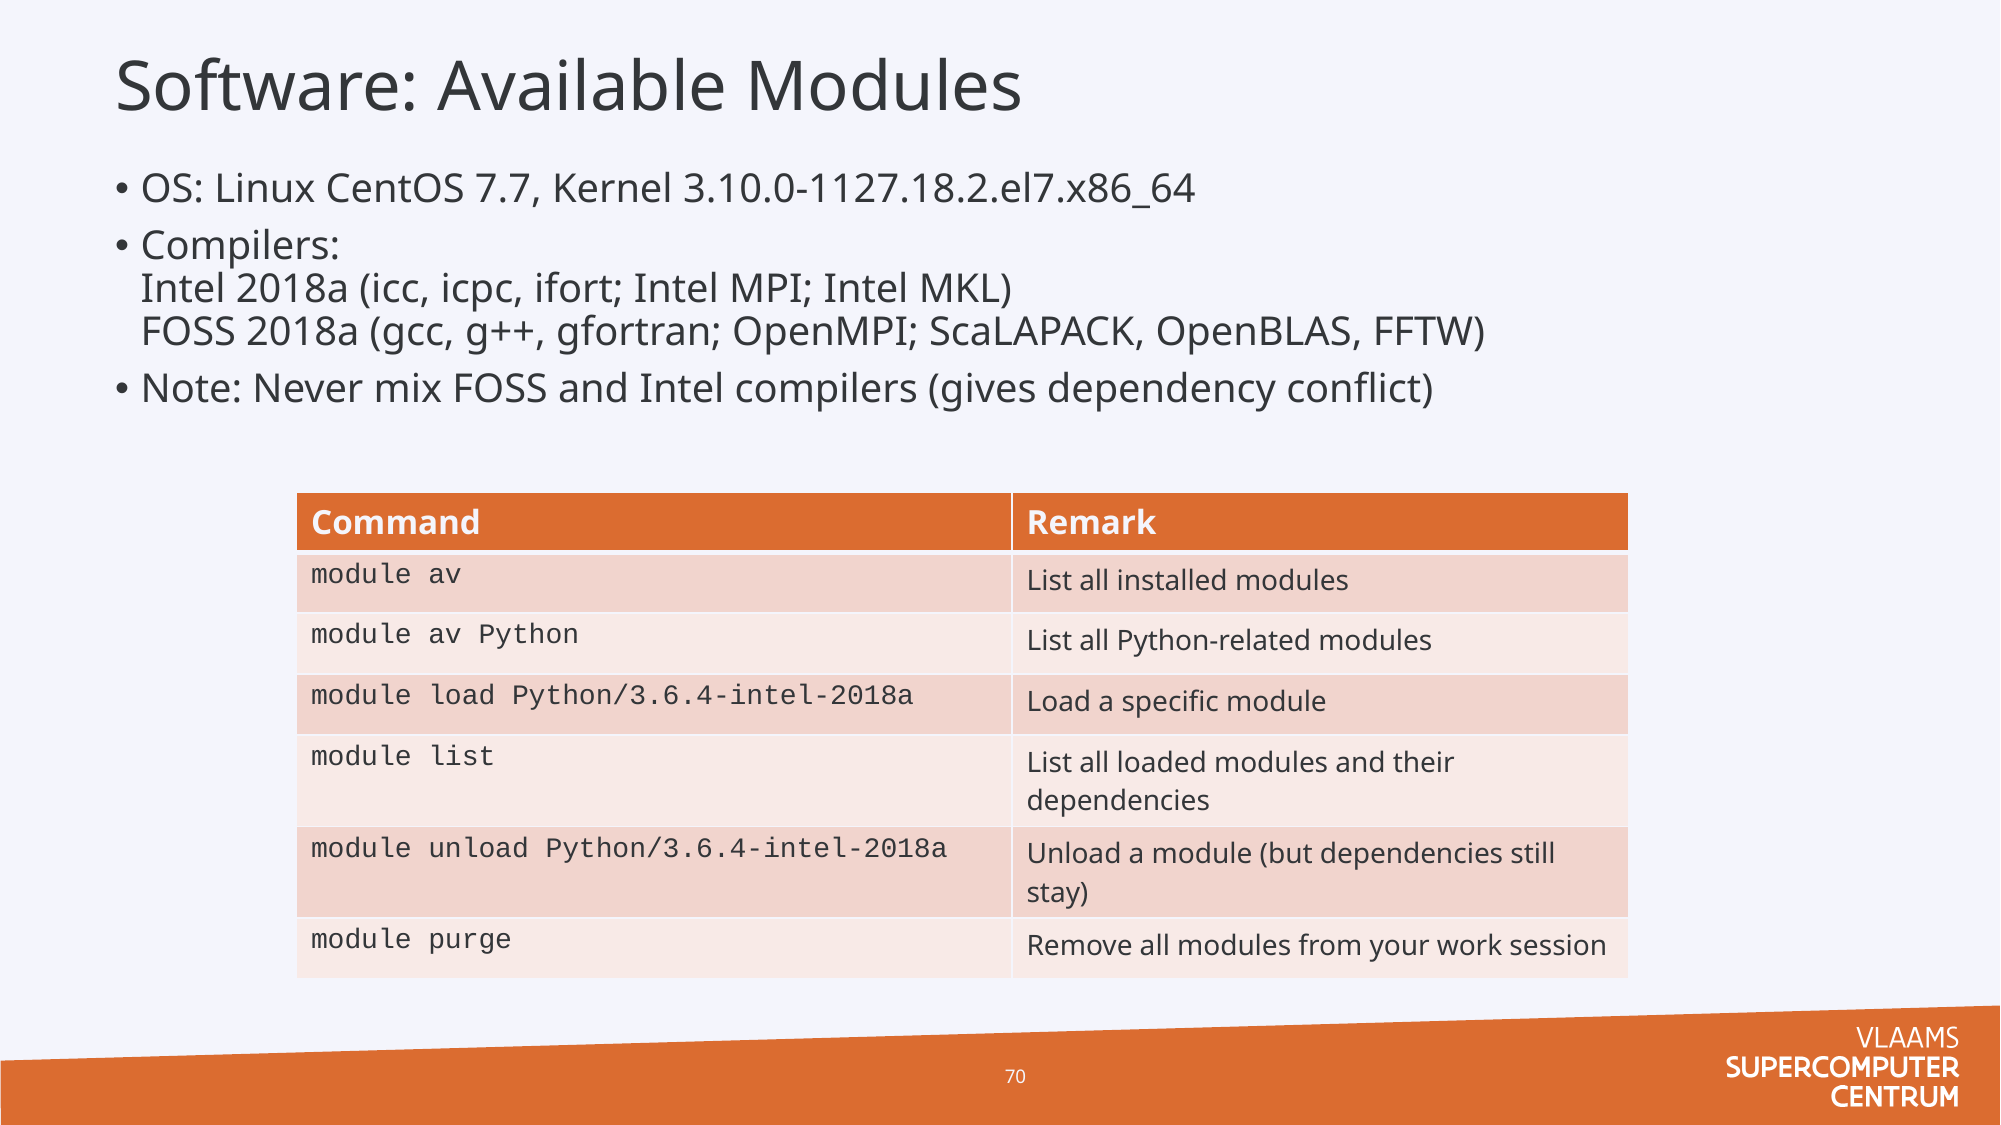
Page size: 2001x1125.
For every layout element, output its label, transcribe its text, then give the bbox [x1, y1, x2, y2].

table_cell module av Python [297, 614, 1011, 673]
table_cell List all installed modules [1013, 555, 1628, 612]
table_cell Remove all modules from your work session [1013, 919, 1628, 978]
table_cell Unload a module (but dependencies still stay) [1013, 827, 1628, 917]
table_cell module purge [297, 919, 1011, 978]
slide_number 70 [958, 1047, 1042, 1108]
table_header Command [297, 493, 1011, 550]
table_cell Load a specific module [1013, 675, 1628, 734]
table_cell module list [297, 736, 1011, 826]
table_cell List all loaded modules and their dependencies [1013, 736, 1628, 826]
table_header Remark [1013, 493, 1628, 550]
table_cell module load Python/3.6.4-intel-2018a [297, 675, 1011, 734]
list OS: Linux CentOS 7.7, Kernel 3.10.0-1127.18.2.el7.x86_64 Compilers: Intel 2018a (icc, icpc, ifort; Intel MPI; Intel MKL) FOSS 2018a (gcc, g++, gfortran; OpenMPI; ScaLAPACK, OpenBLAS, FFTW) Note: Never mix FOSS and Intel compilers (gives dependency conflict) [100, 160, 1826, 421]
table_cell List all Python-related modules [1013, 614, 1628, 673]
table_cell module av [297, 555, 1011, 612]
title Software: Available Modules [100, 30, 1083, 145]
picture [1725, 1021, 1960, 1117]
table_cell module unload Python/3.6.4-intel-2018a [297, 827, 1011, 917]
